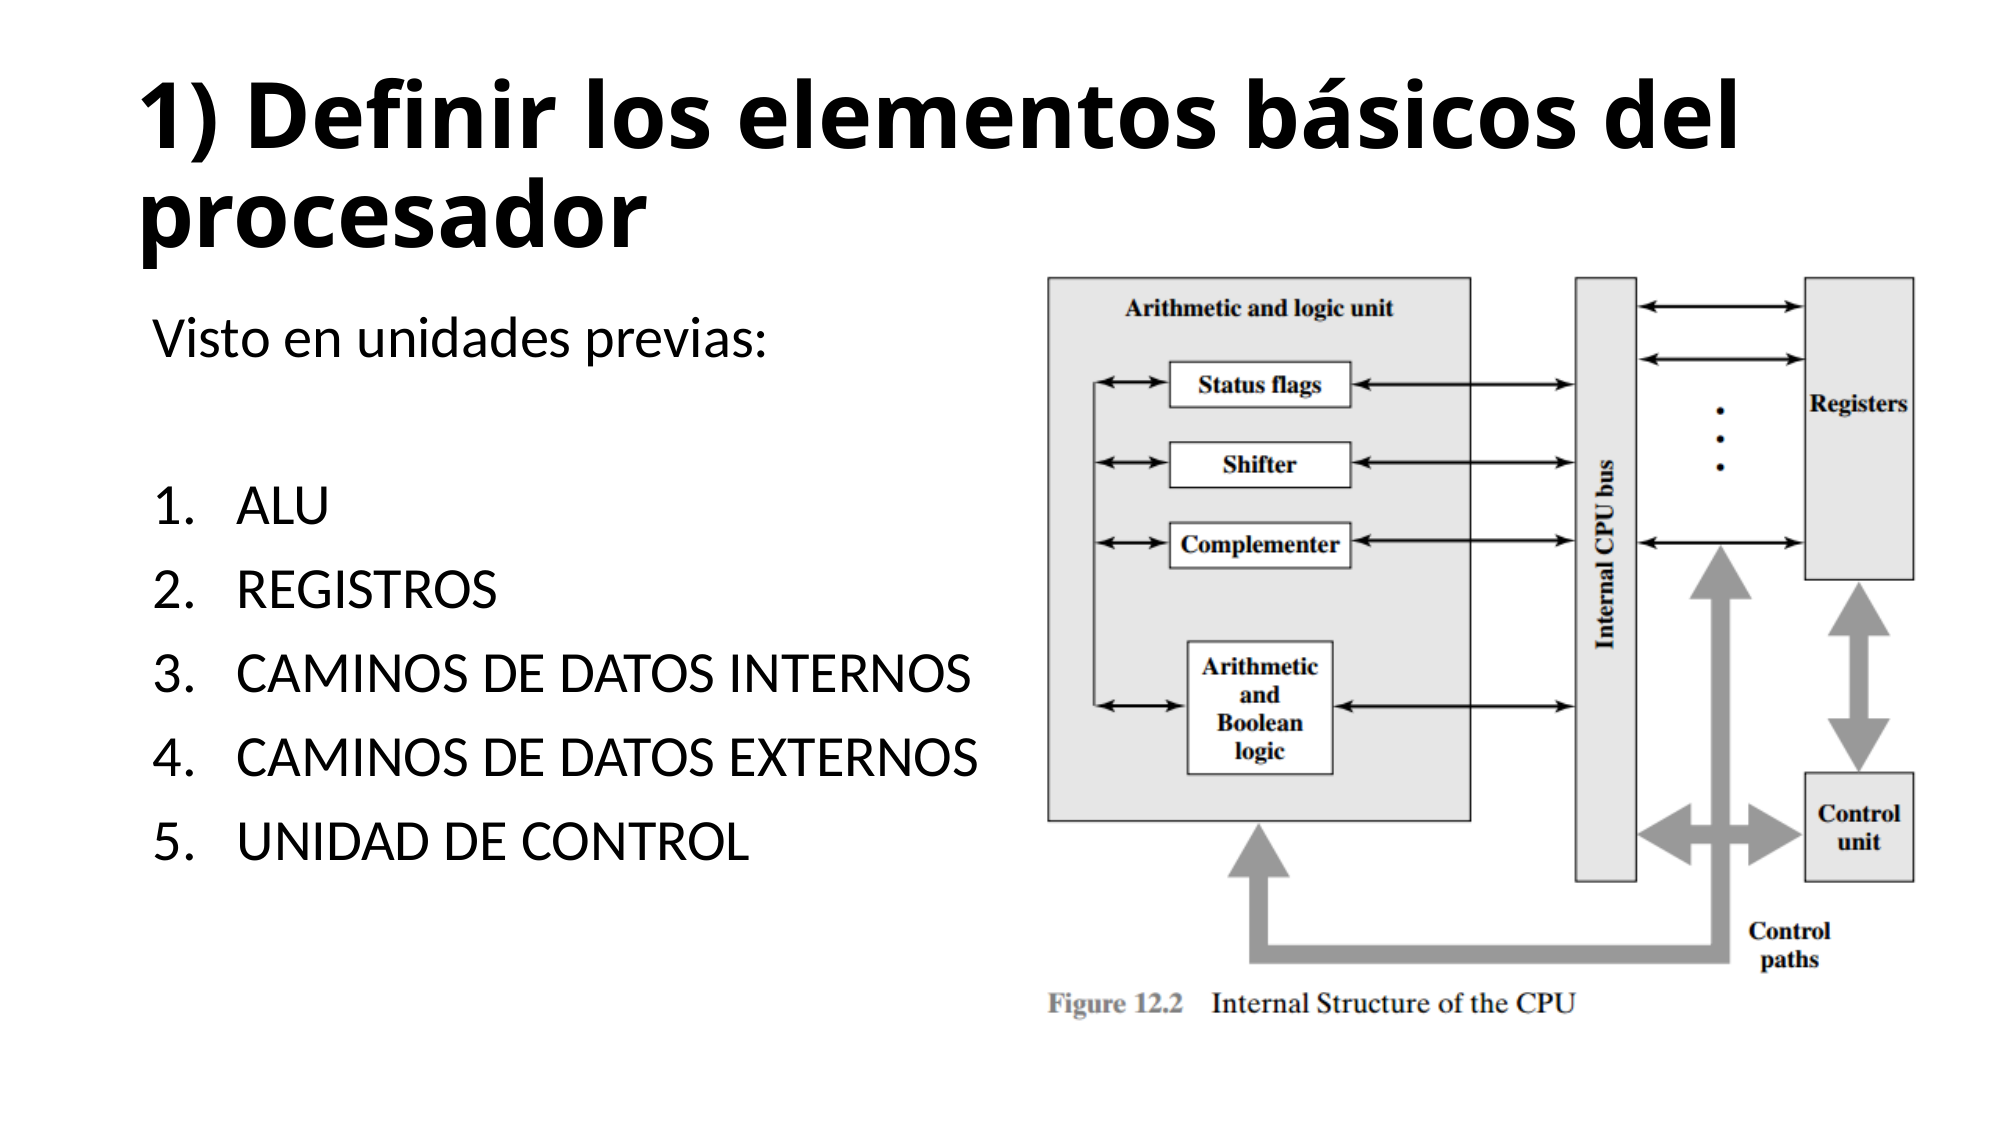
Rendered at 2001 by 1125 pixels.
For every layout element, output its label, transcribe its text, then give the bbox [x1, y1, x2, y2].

title 1) Definir los elementos básicos del procesador [120, 59, 1863, 278]
list Visto en unidades previas: ALU REGISTROS CAMINOS DE DATOS INTERNOS CAMINOS DE DATOS EXTERNOS UNIDAD DE CONTROL [137, 299, 1032, 1014]
picture [1032, 260, 1941, 1027]
